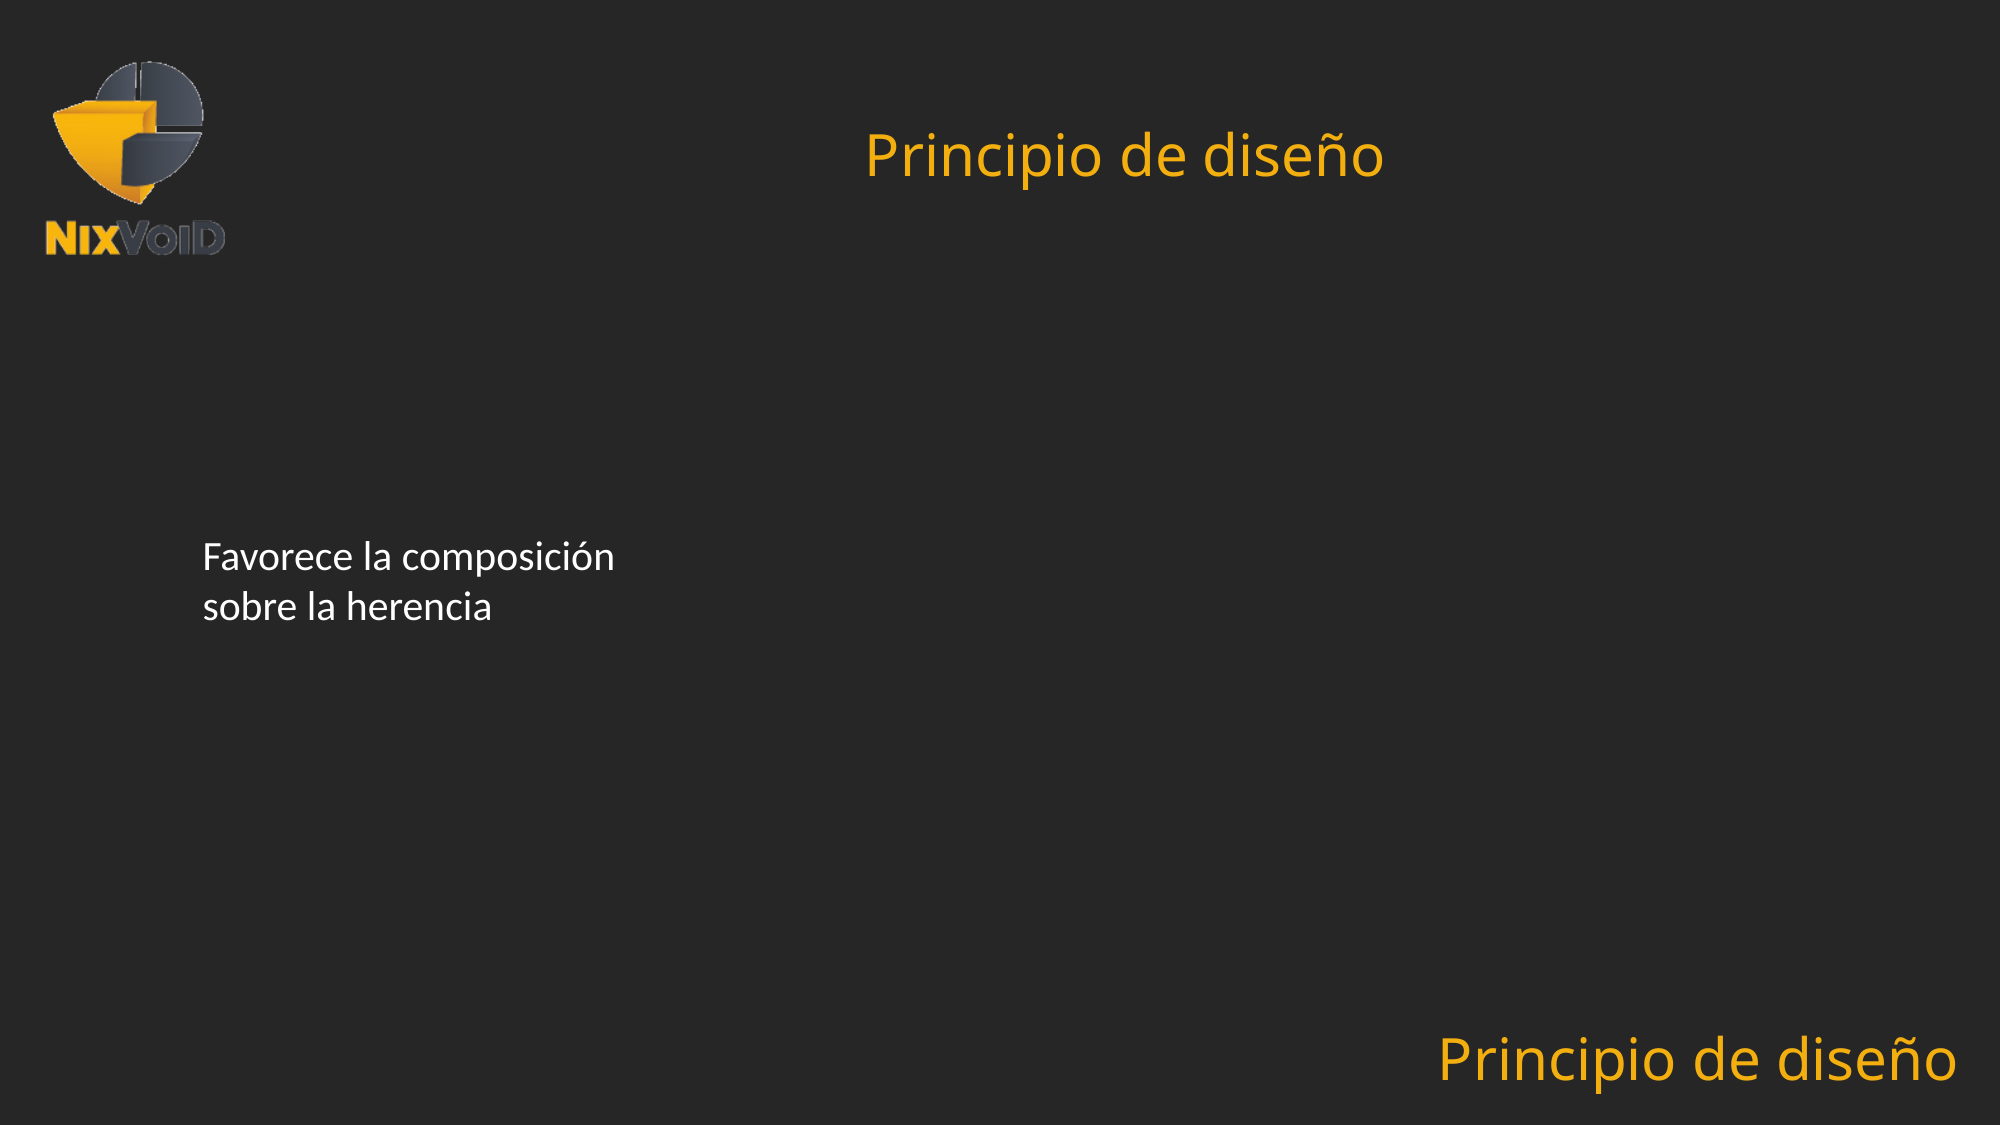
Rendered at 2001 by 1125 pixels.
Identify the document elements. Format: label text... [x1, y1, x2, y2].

title Principio de diseño [957, 1008, 1974, 1101]
text_box Favorece la composición sobre la herencia [187, 513, 695, 644]
picture [0, 59, 332, 322]
text_box Principio de diseño [337, 105, 1988, 197]
